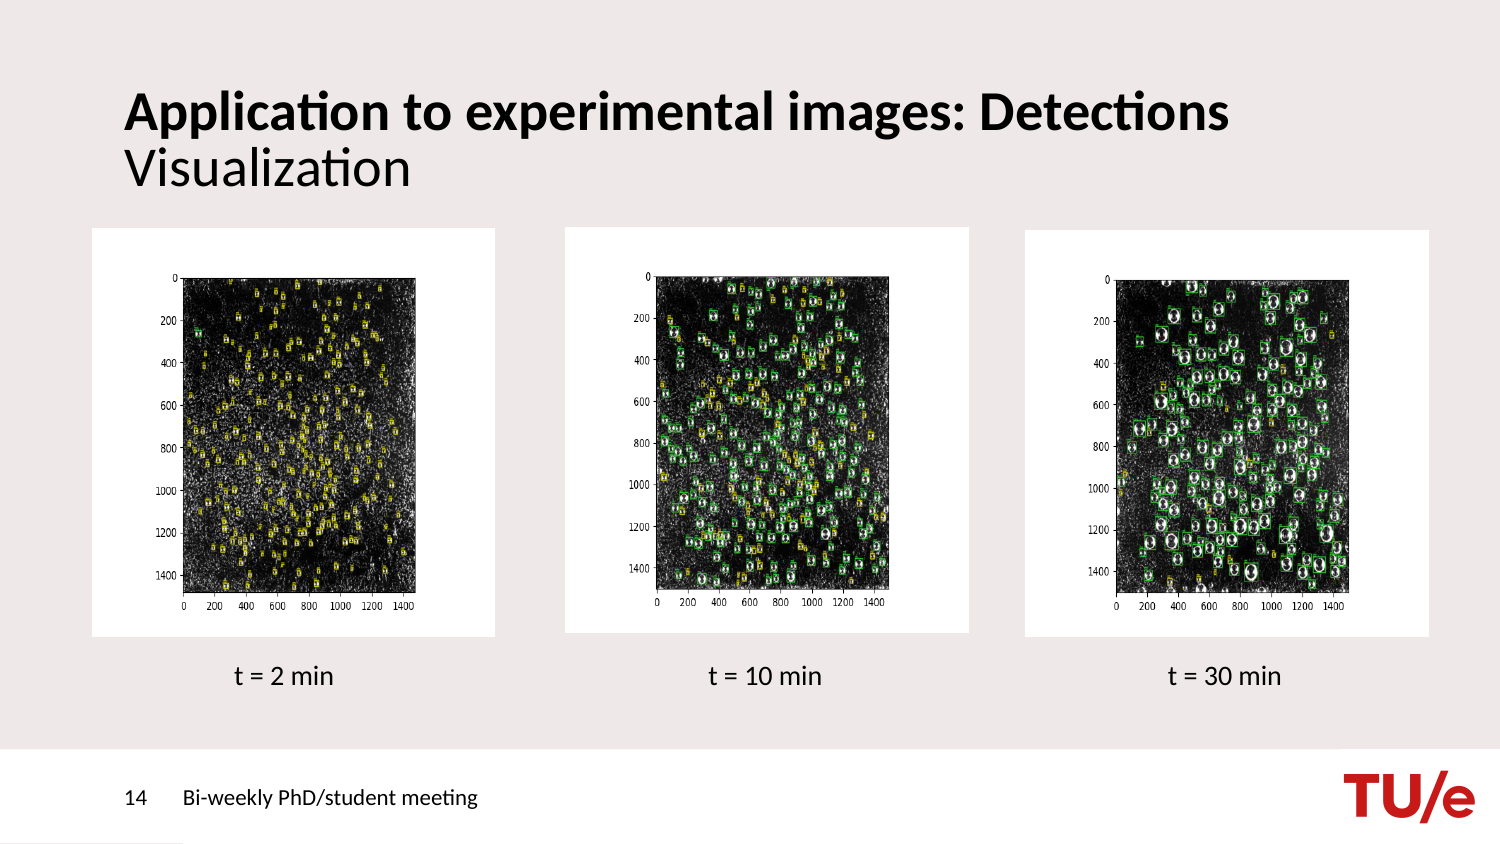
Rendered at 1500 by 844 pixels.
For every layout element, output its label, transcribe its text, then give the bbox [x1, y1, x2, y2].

text_box t = 10 min [693, 650, 842, 699]
picture [1339, 749, 1500, 844]
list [91, 228, 495, 637]
picture [1025, 230, 1429, 637]
picture [565, 227, 969, 633]
footer Bi-weekly PhD/student meeting [183, 749, 1339, 844]
slide_number 14 [0, 749, 183, 844]
text_box t = 30 min [1153, 650, 1302, 699]
title Application to experimental images: Detections Visualization [124, 85, 1364, 174]
text_box t = 2 min [219, 650, 368, 699]
